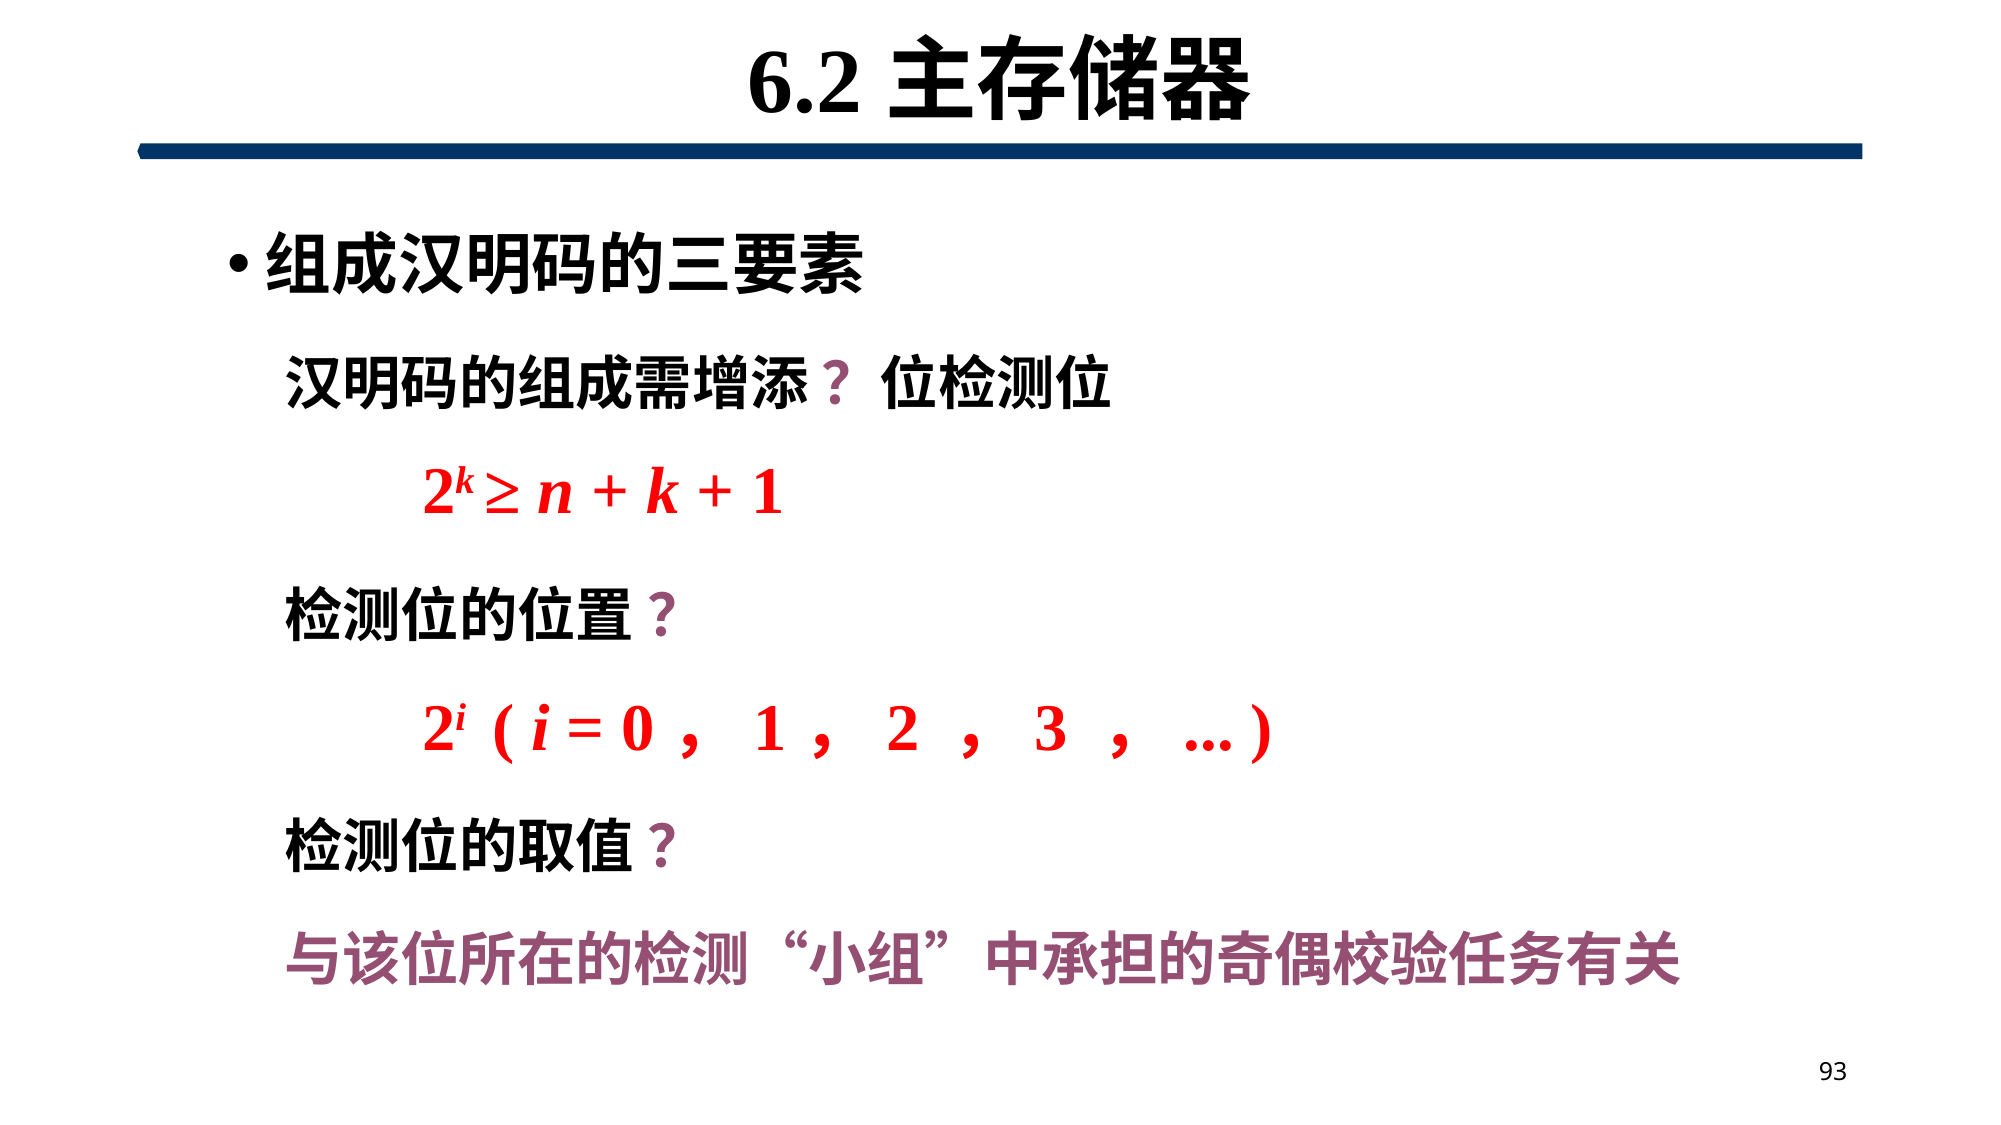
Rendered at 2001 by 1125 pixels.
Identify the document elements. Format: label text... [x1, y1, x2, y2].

text_box 2k ≥ n + k + 1 [407, 439, 1359, 534]
list 组成汉明码的三要素 [137, 174, 1863, 975]
slide_number 93 [1412, 1042, 1863, 1103]
text_box 检测位的取值 ？ [269, 801, 1387, 887]
text_box 检测位的位置 ？ [269, 570, 1387, 655]
text_box 汉明码的组成需增添 ？位检测位 [269, 339, 1387, 424]
title 6.2主存储器 [137, 20, 1863, 145]
text_box 2i ( i = 0，1，2 ，3 ，... ) [407, 676, 1454, 772]
text_box 与该位所在的检测“小组”中承担的奇偶校验任务有关 [269, 914, 1773, 1000]
